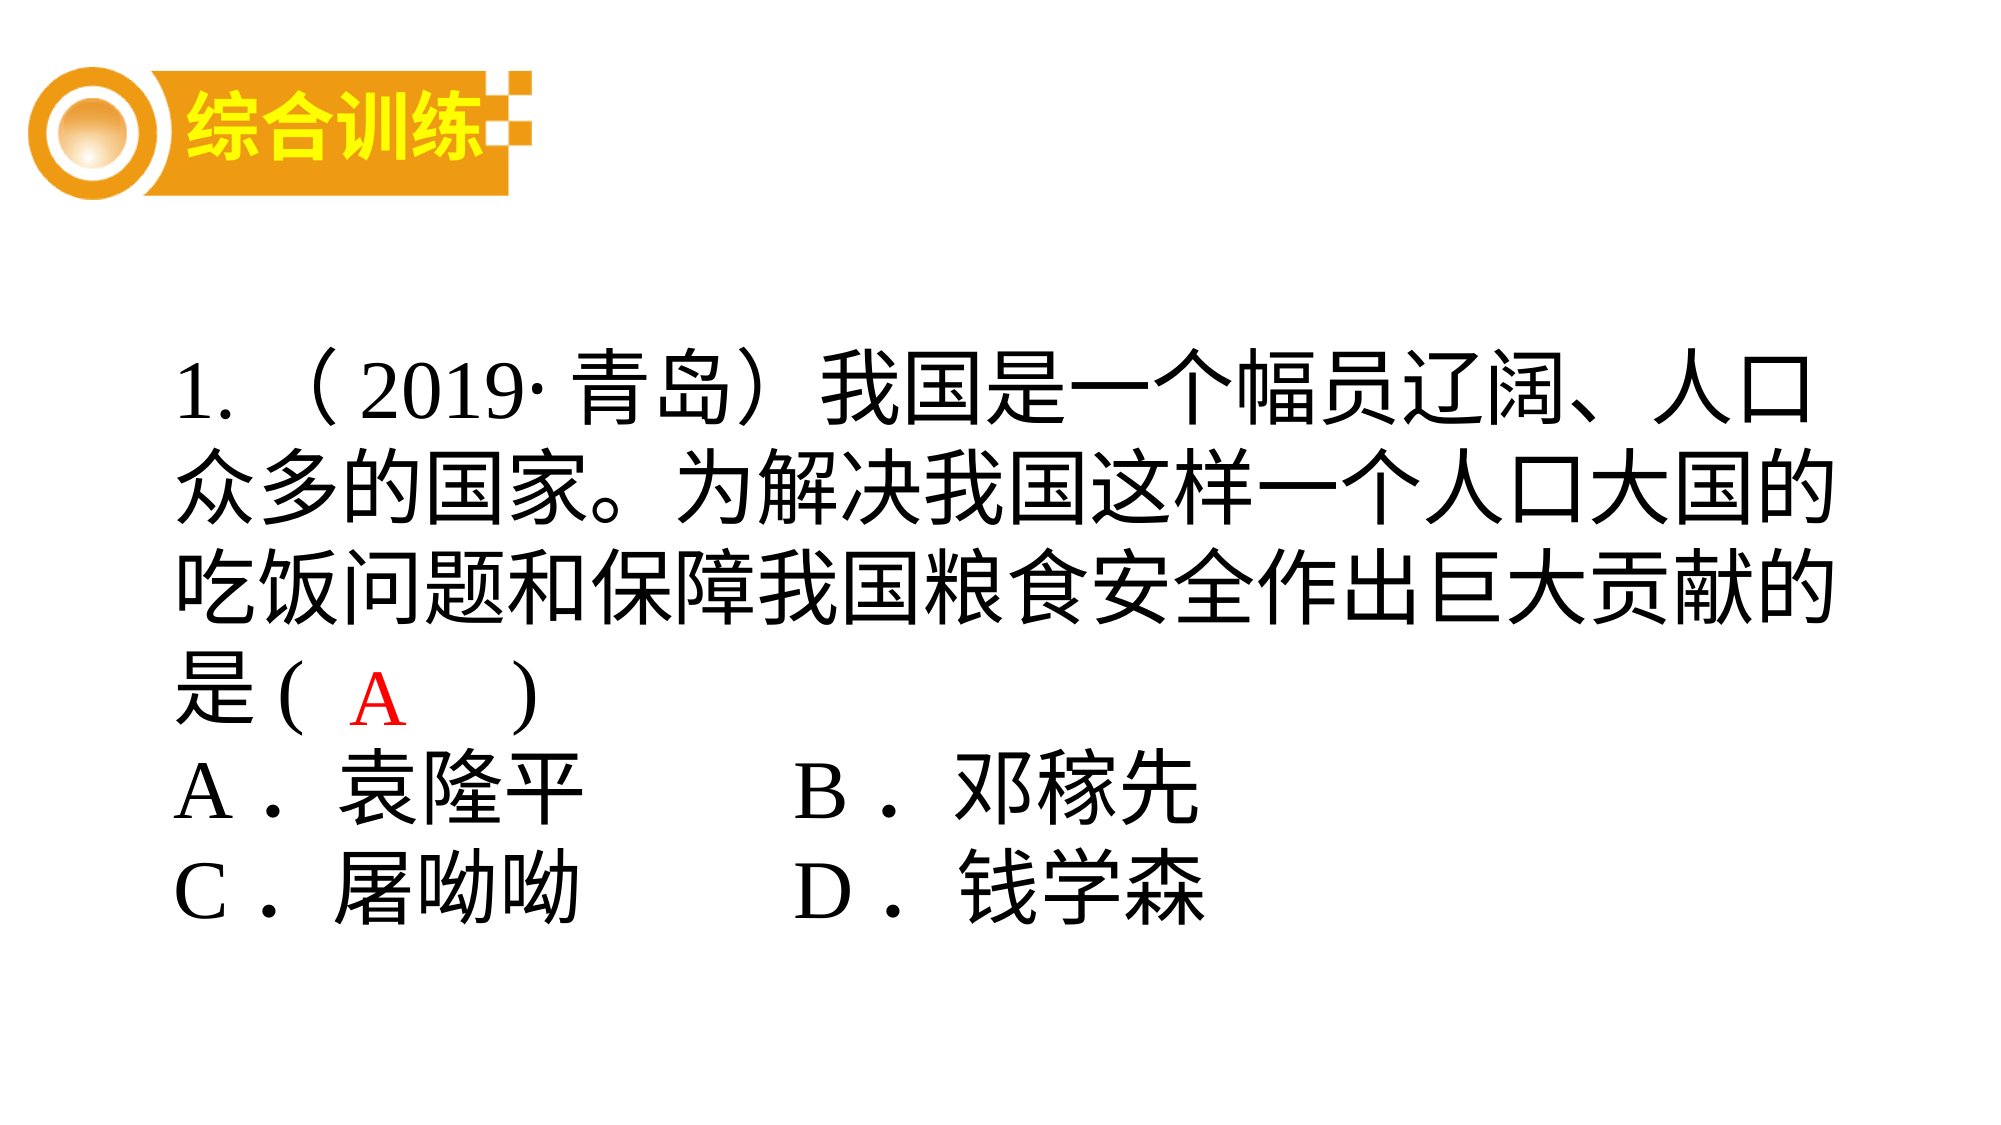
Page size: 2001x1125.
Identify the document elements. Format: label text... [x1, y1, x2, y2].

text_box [28, 67, 727, 200]
text_box 1.（2019·青岛）我国是一个幅员辽阔、人口众多的国家。为解决我国这样一个人口大国的吃饭问题和保障我国粮食安全作出巨大贡献的是( ) A．袁隆平 B．邓稼先 C．屠呦呦 D．钱学森 [159, 327, 1908, 943]
text_box A [334, 638, 474, 749]
